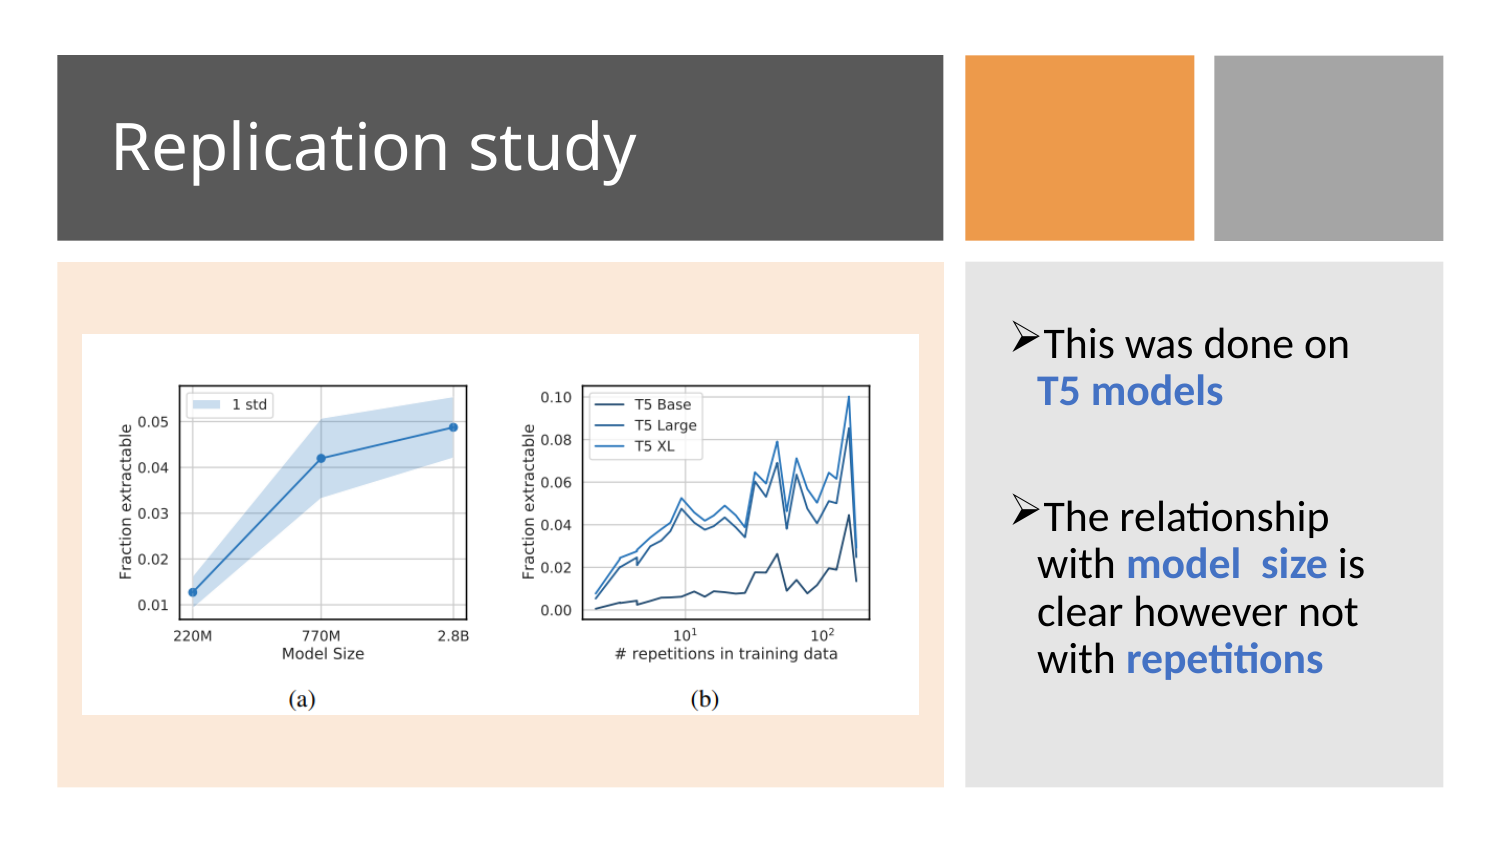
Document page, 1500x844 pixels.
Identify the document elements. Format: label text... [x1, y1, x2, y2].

picture [82, 334, 919, 715]
text_box [56, 54, 944, 242]
text_box [964, 261, 1445, 788]
list This was done on T5 models The relationship with model size is clear however not with repetitions [997, 294, 1412, 755]
text_box [56, 261, 945, 788]
text_box [1213, 55, 1445, 242]
title Replication study [95, 85, 909, 214]
text_box [964, 54, 1195, 242]
